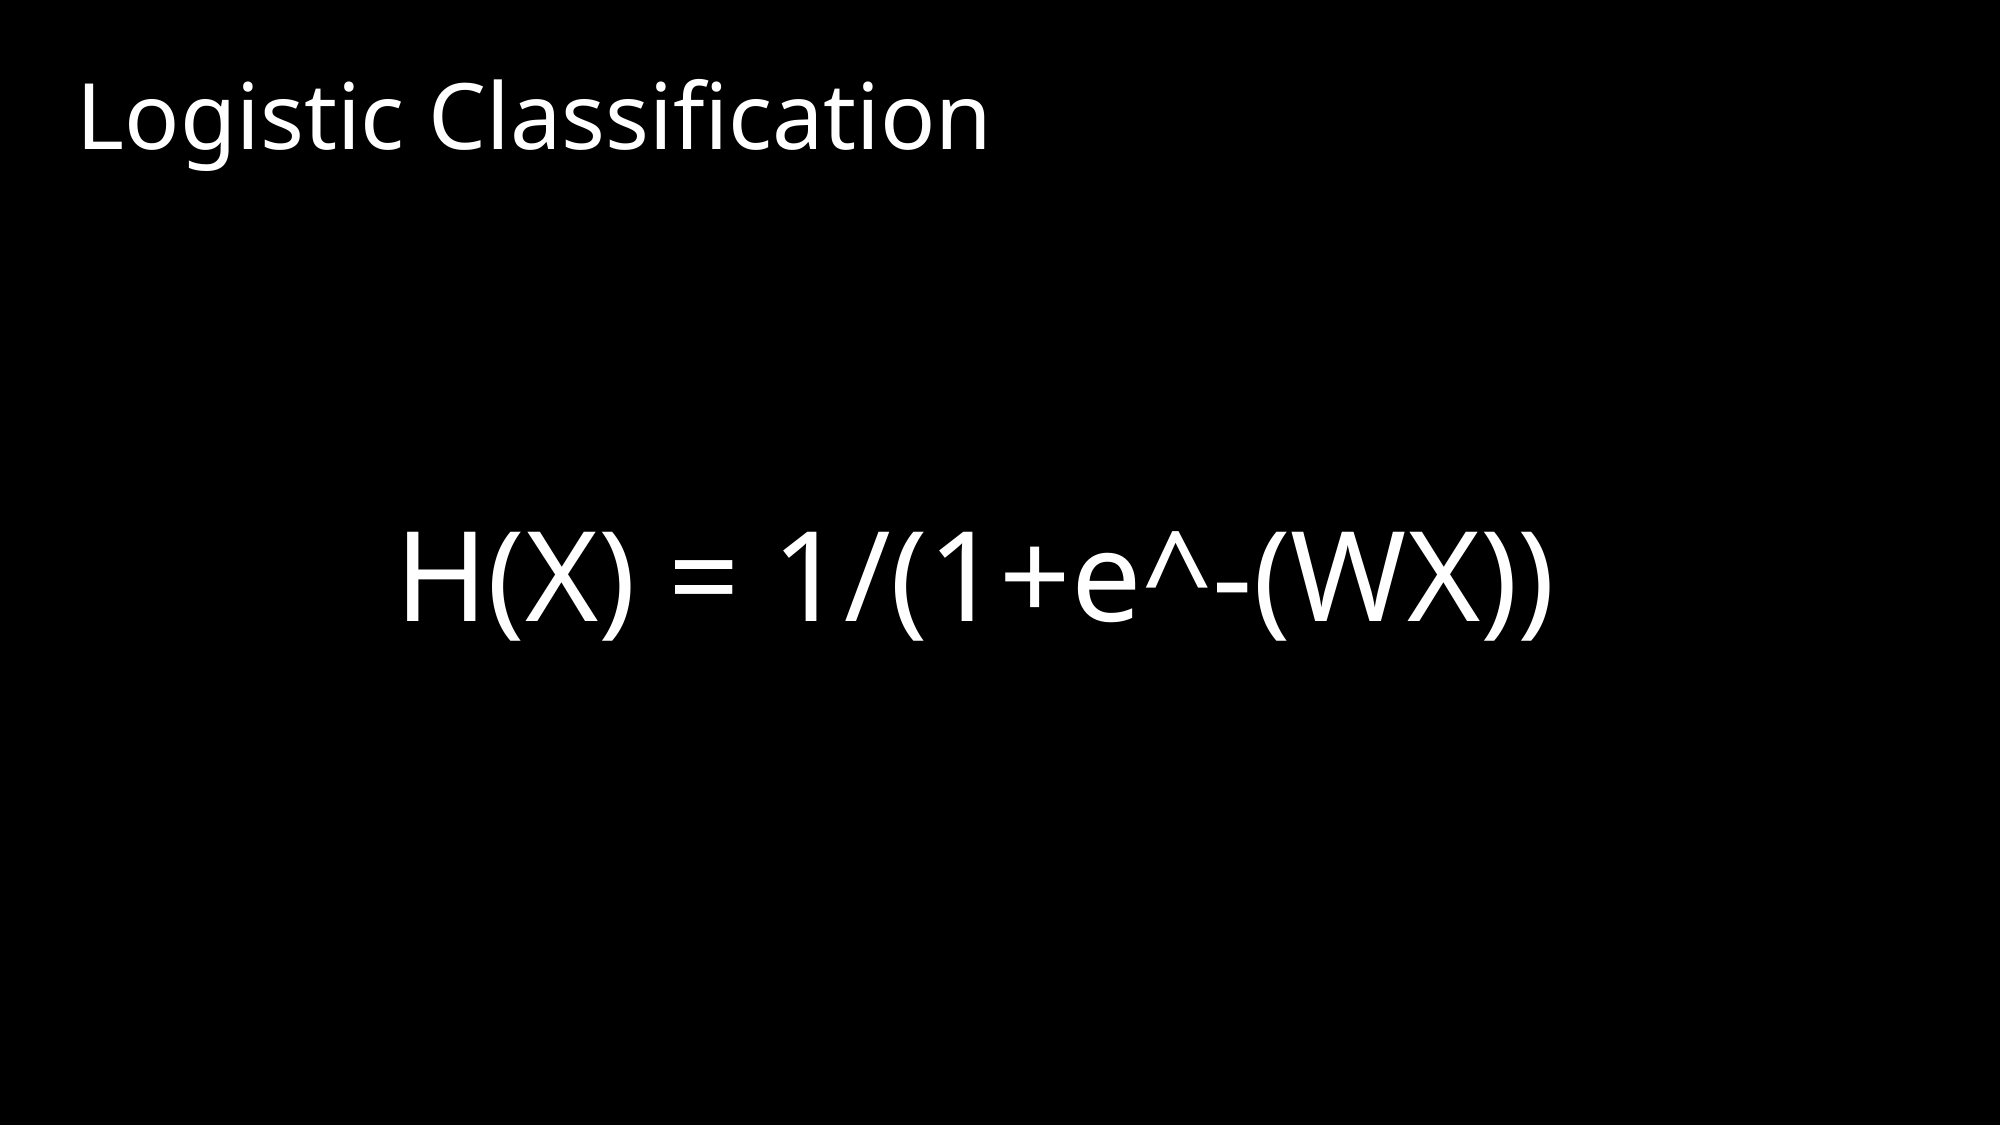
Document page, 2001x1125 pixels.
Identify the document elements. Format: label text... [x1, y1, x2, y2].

text_box Logistic Classification [62, 50, 1113, 176]
text_box H(X) = 1/(1+e^-(WX)) [380, 489, 1620, 655]
